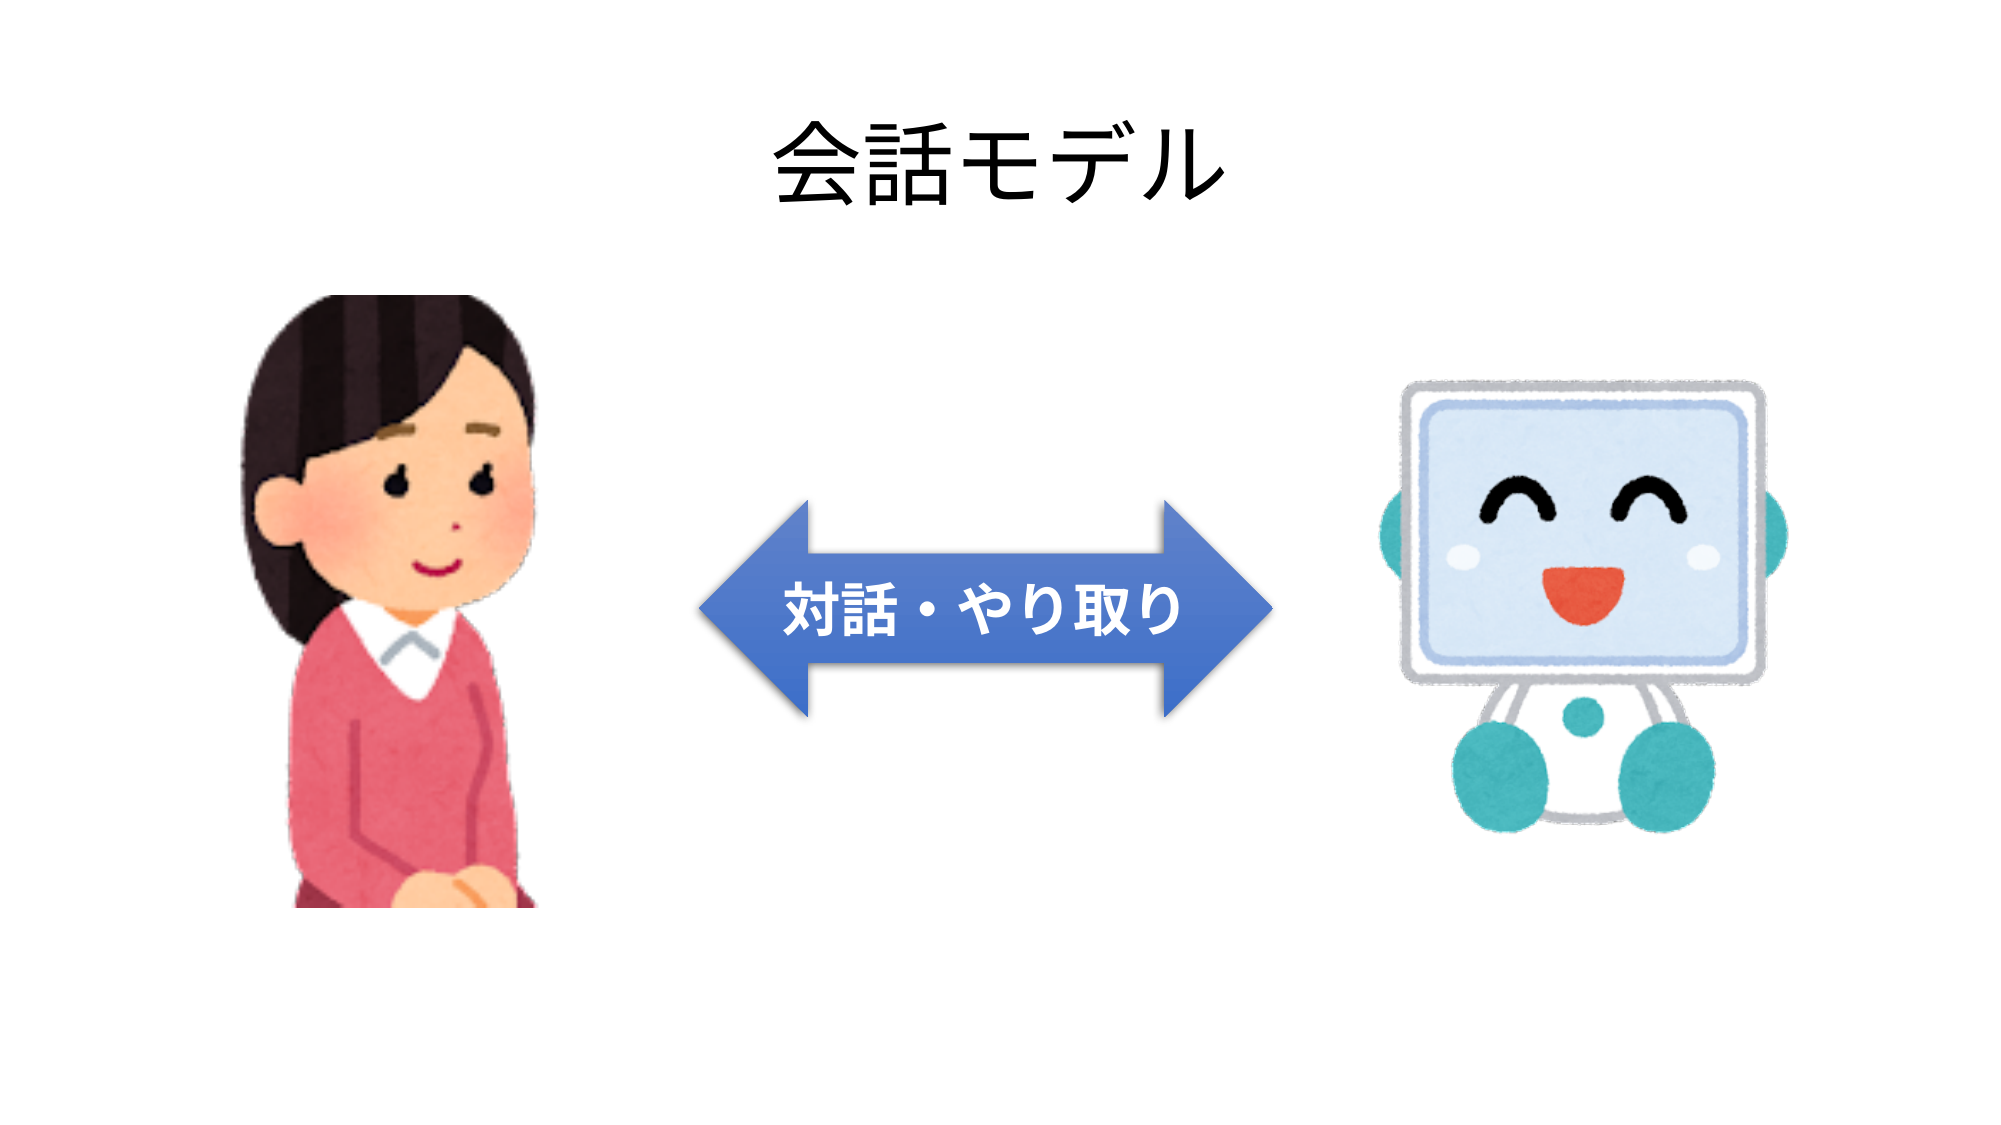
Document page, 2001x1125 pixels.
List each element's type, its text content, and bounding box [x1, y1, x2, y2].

title 会話モデル [137, 59, 1863, 278]
picture [95, 295, 709, 908]
text_box 対話・やり取り [709, 499, 1273, 717]
picture [1330, 357, 1832, 859]
